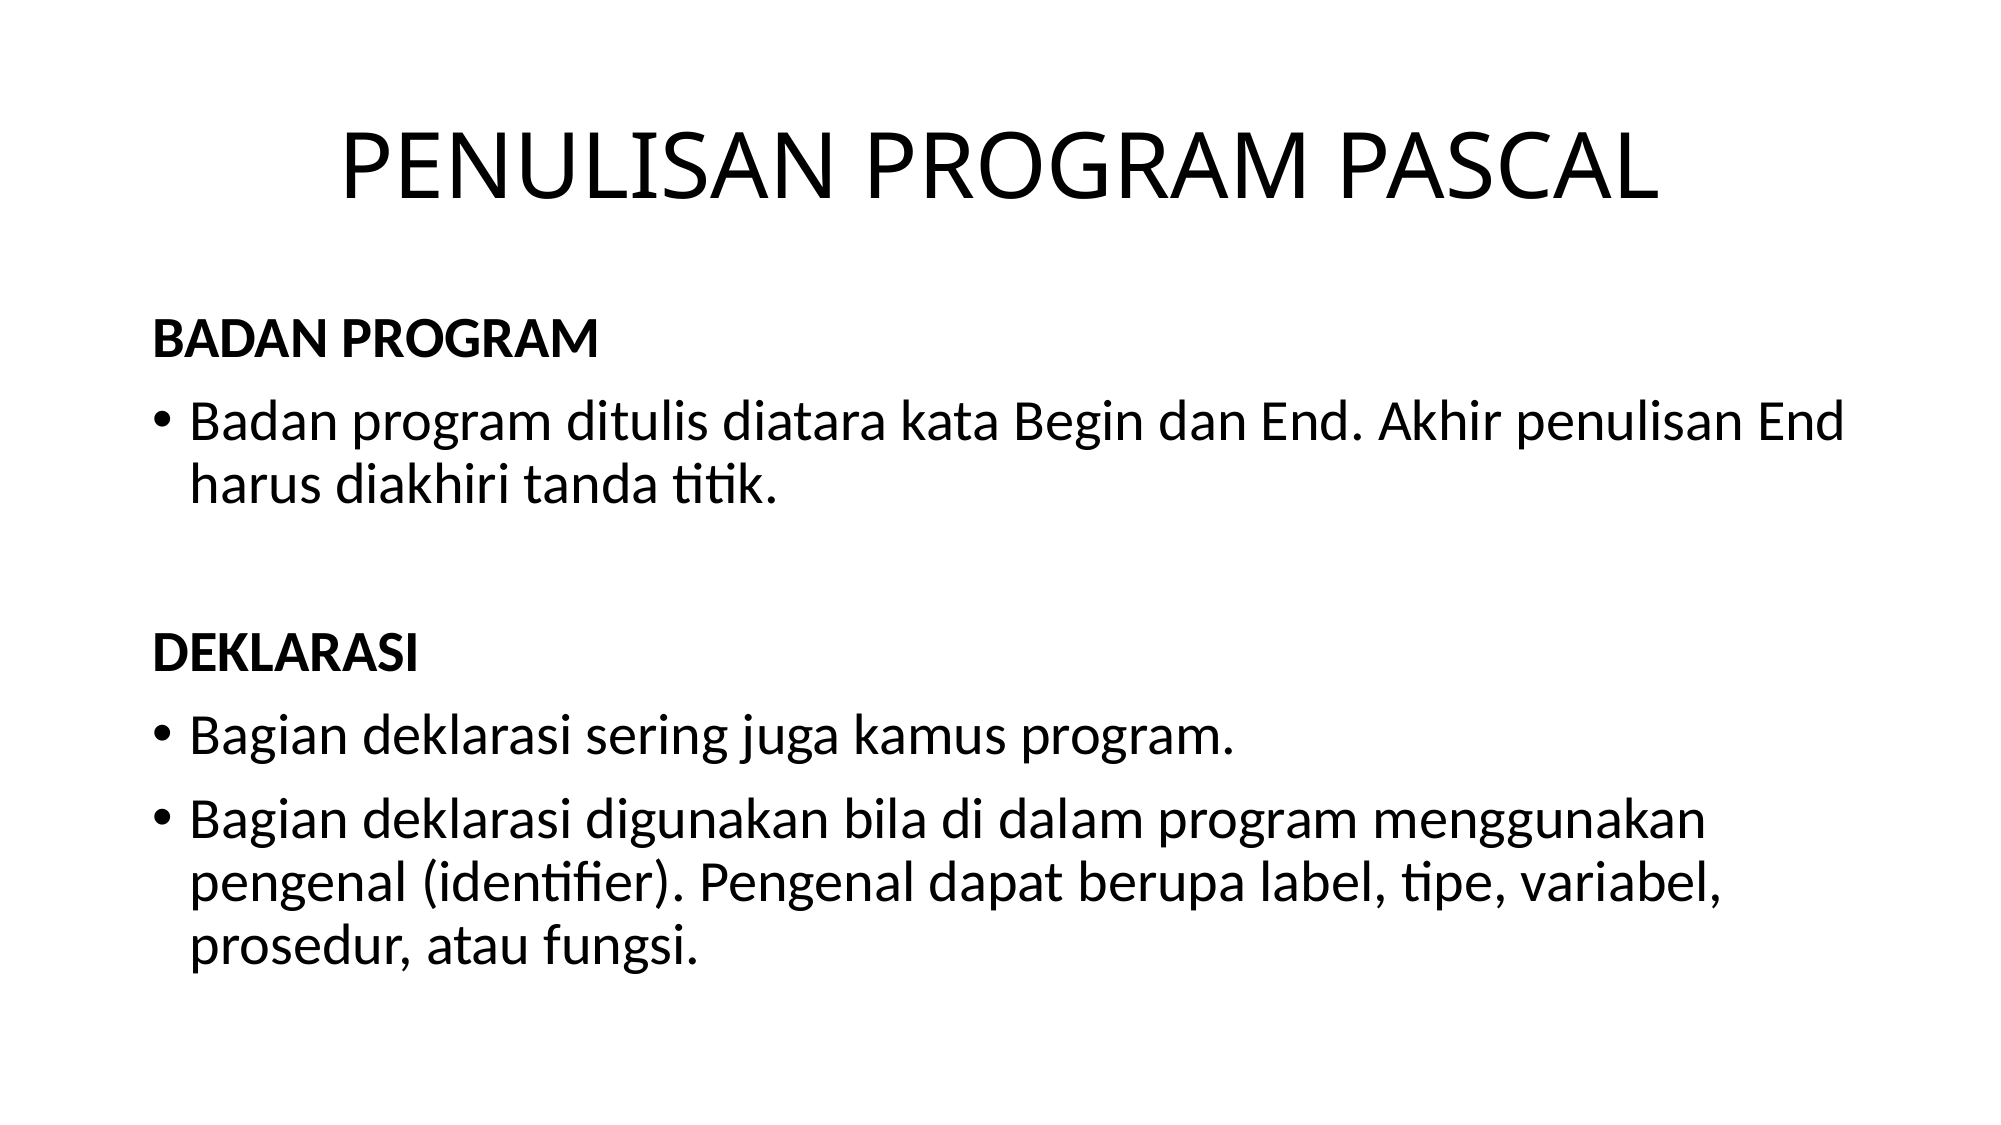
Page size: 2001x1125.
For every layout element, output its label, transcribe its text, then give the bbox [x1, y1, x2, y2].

title PENULISAN PROGRAM PASCAL [137, 59, 1863, 278]
list BADAN PROGRAM Badan program ditulis diatara kata Begin dan End. Akhir penulisan End harus diakhiri tanda titik. DEKLARASI Bagian deklarasi sering juga kamus program. Bagian deklarasi digunakan bila di dalam program menggunakan pengenal (identifier). Pengenal dapat berupa label, tipe, variabel, prosedur, atau fungsi. [137, 299, 1863, 1014]
